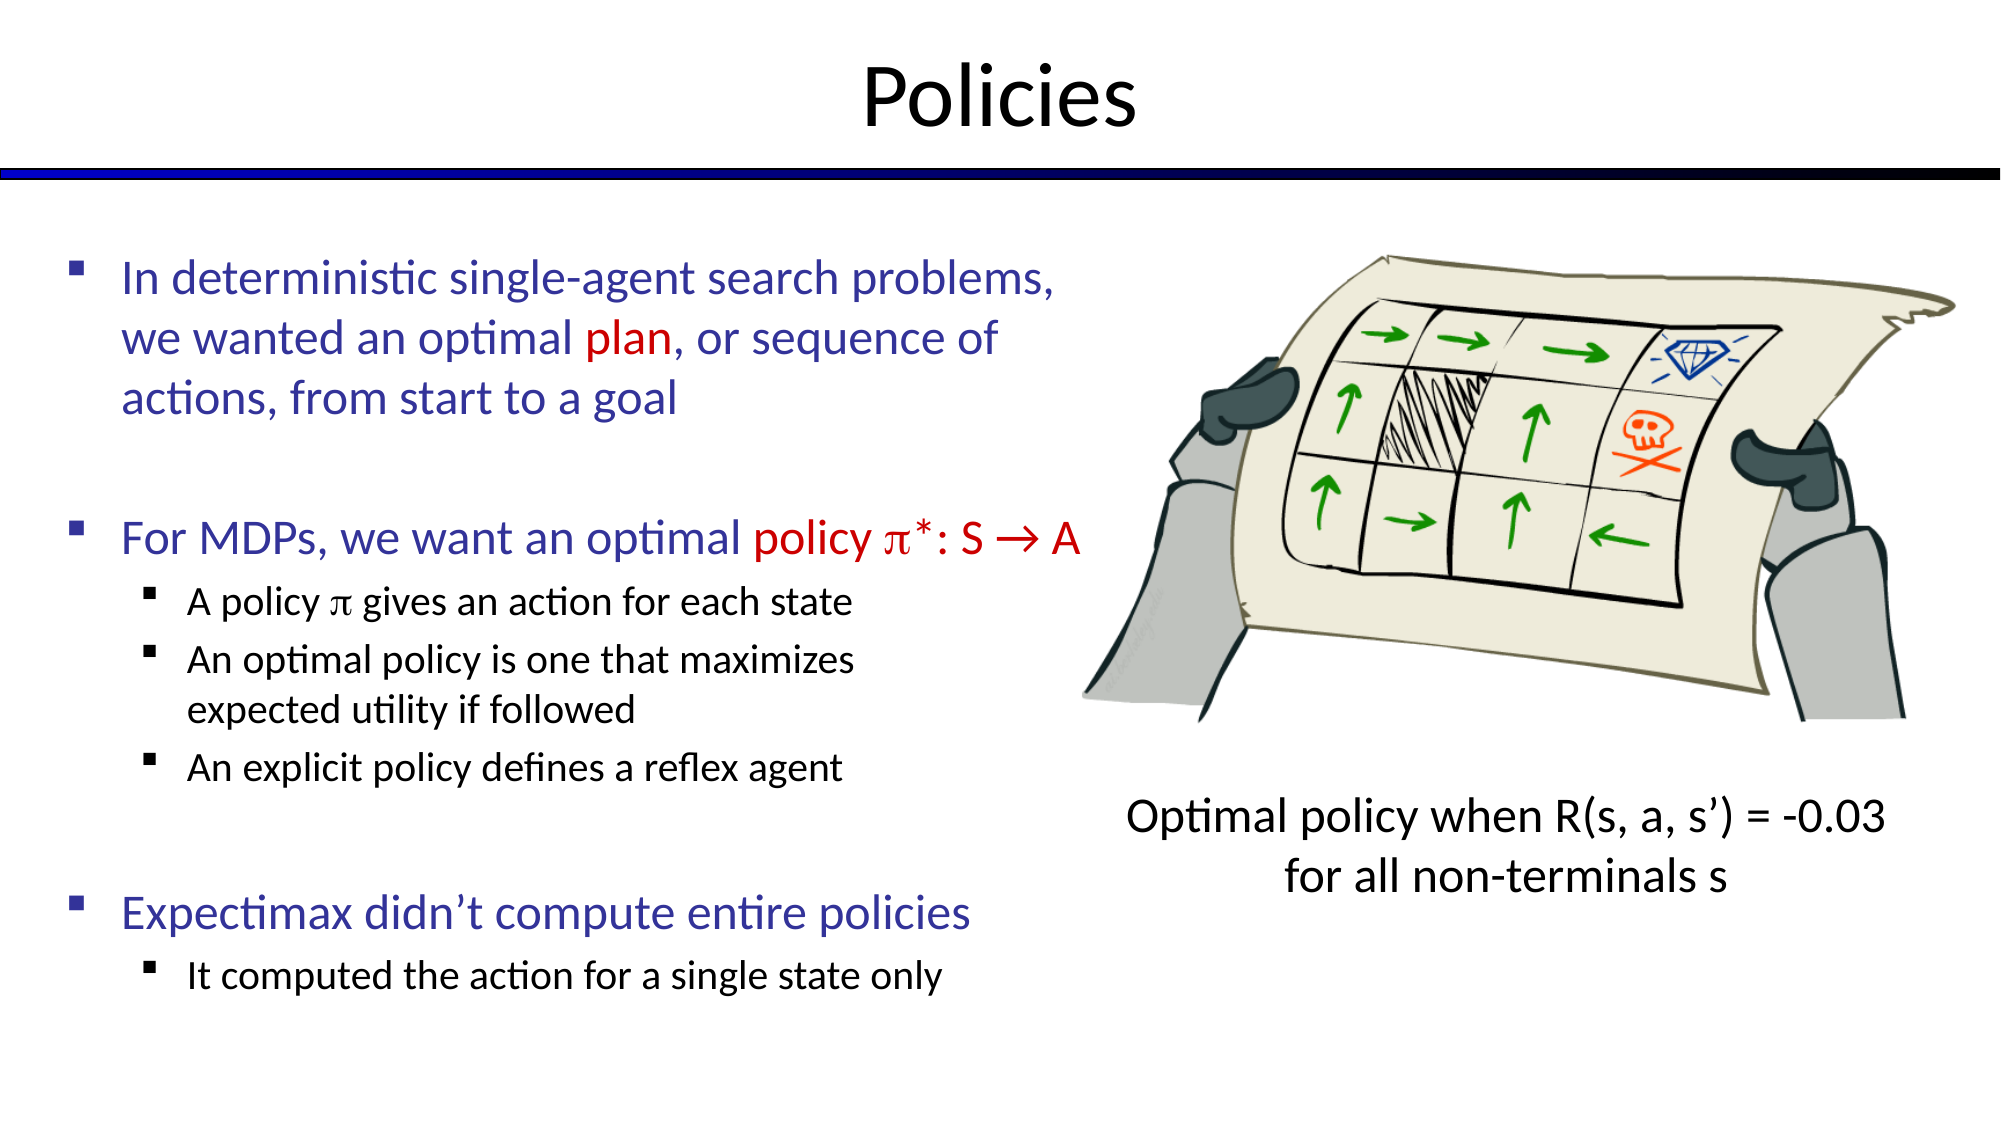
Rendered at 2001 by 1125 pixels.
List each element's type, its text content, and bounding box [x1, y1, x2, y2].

list In deterministic single-agent search problems, we wanted an optimal plan, or sequence of actions, from start to a goal For MDPs, we want an optimal policy *: S → A A policy  gives an action for each state An optimal policy is one that maximizes expected utility if followed An explicit policy defines a reflex agent Expectimax didn’t compute entire policies It computed the action for a single state only [49, 237, 1101, 981]
picture [1074, 212, 1963, 752]
text_box Optimal policy when R(s, a, s’) = -0.03 for all non-terminals s [1101, 774, 1925, 910]
title Policies [0, 0, 2000, 184]
